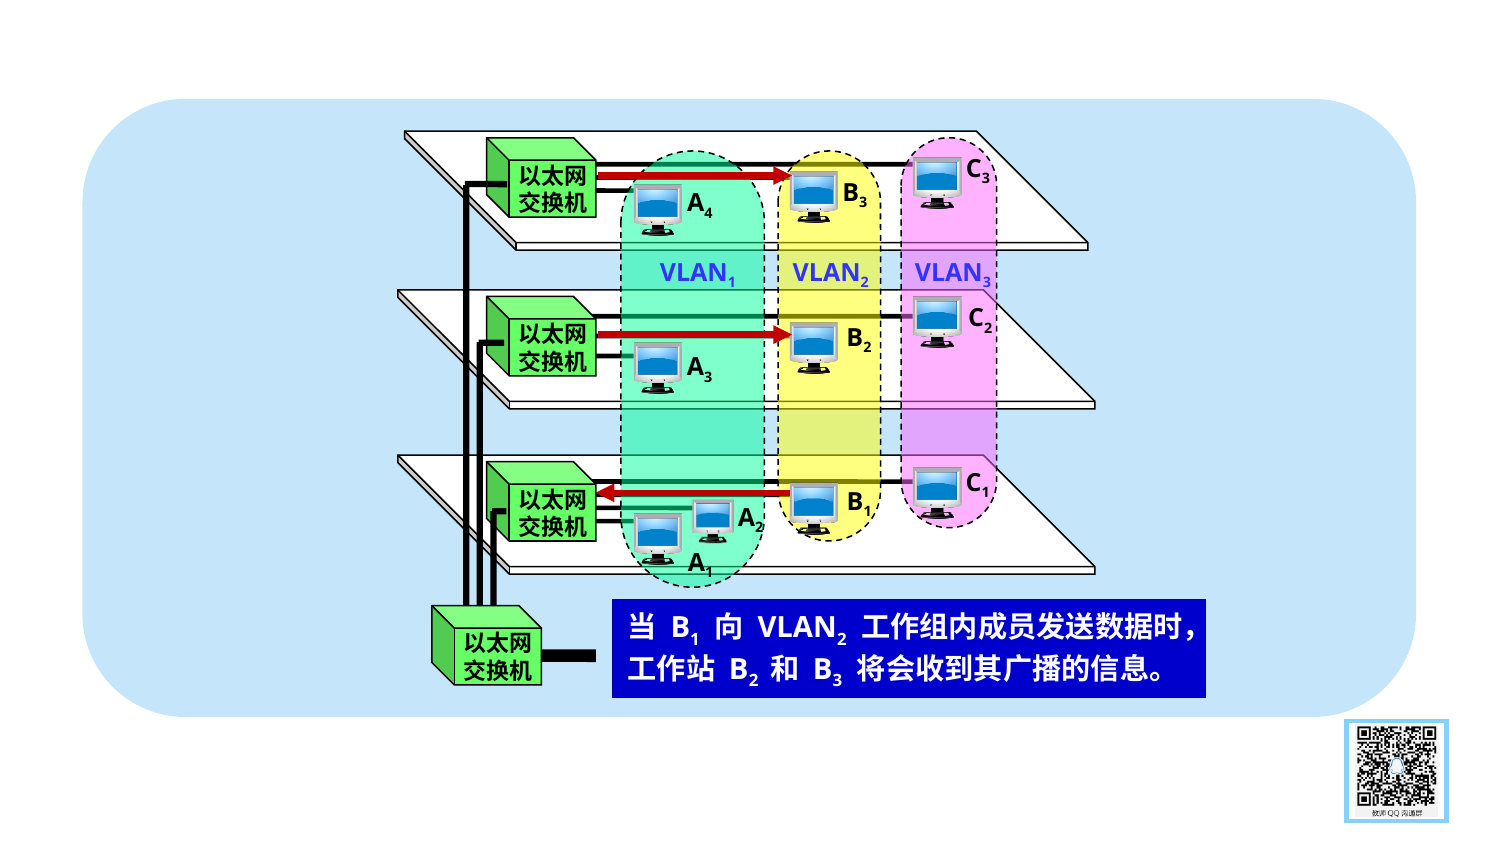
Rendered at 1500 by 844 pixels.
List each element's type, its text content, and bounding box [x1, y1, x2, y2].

text_box 以太网 交换机 [431, 605, 542, 685]
text_box [494, 552, 615, 575]
text_box 以太网 交换机 [486, 296, 596, 376]
text_box [80, 96, 1419, 720]
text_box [896, 137, 1011, 146]
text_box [620, 183, 625, 333]
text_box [630, 144, 1010, 585]
text_box [1015, 170, 1088, 251]
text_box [620, 501, 626, 588]
text_box 以太网 交换机 [486, 137, 596, 218]
text_box 以太网 交换机 [486, 461, 596, 542]
text_box 当 B1 向 VLAN2 工作组内成员发送数据时， 工作站 B2 和 B3 将会收到其广播的信息。 [612, 599, 1206, 698]
text_box [1015, 322, 1095, 409]
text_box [620, 343, 625, 492]
text_box [480, 373, 615, 409]
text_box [620, 150, 625, 174]
picture [1355, 724, 1438, 817]
text_box [467, 194, 615, 251]
text_box [1013, 487, 1095, 575]
